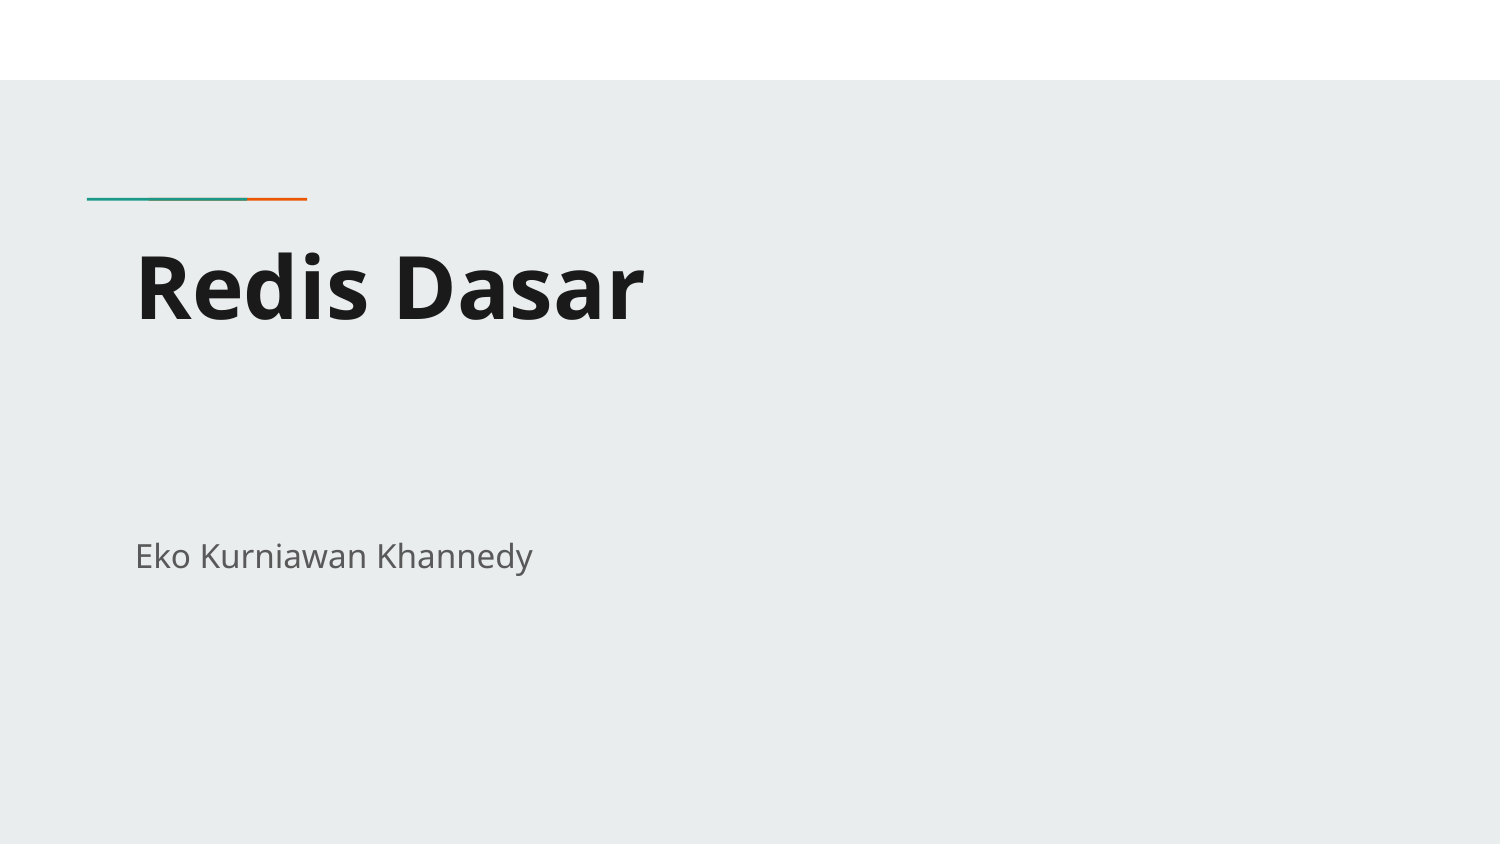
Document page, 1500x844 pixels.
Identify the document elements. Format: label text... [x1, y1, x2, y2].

subtitle Eko Kurniawan Khannedy [119, 520, 1381, 610]
title Redis Dasar [119, 216, 1381, 490]
